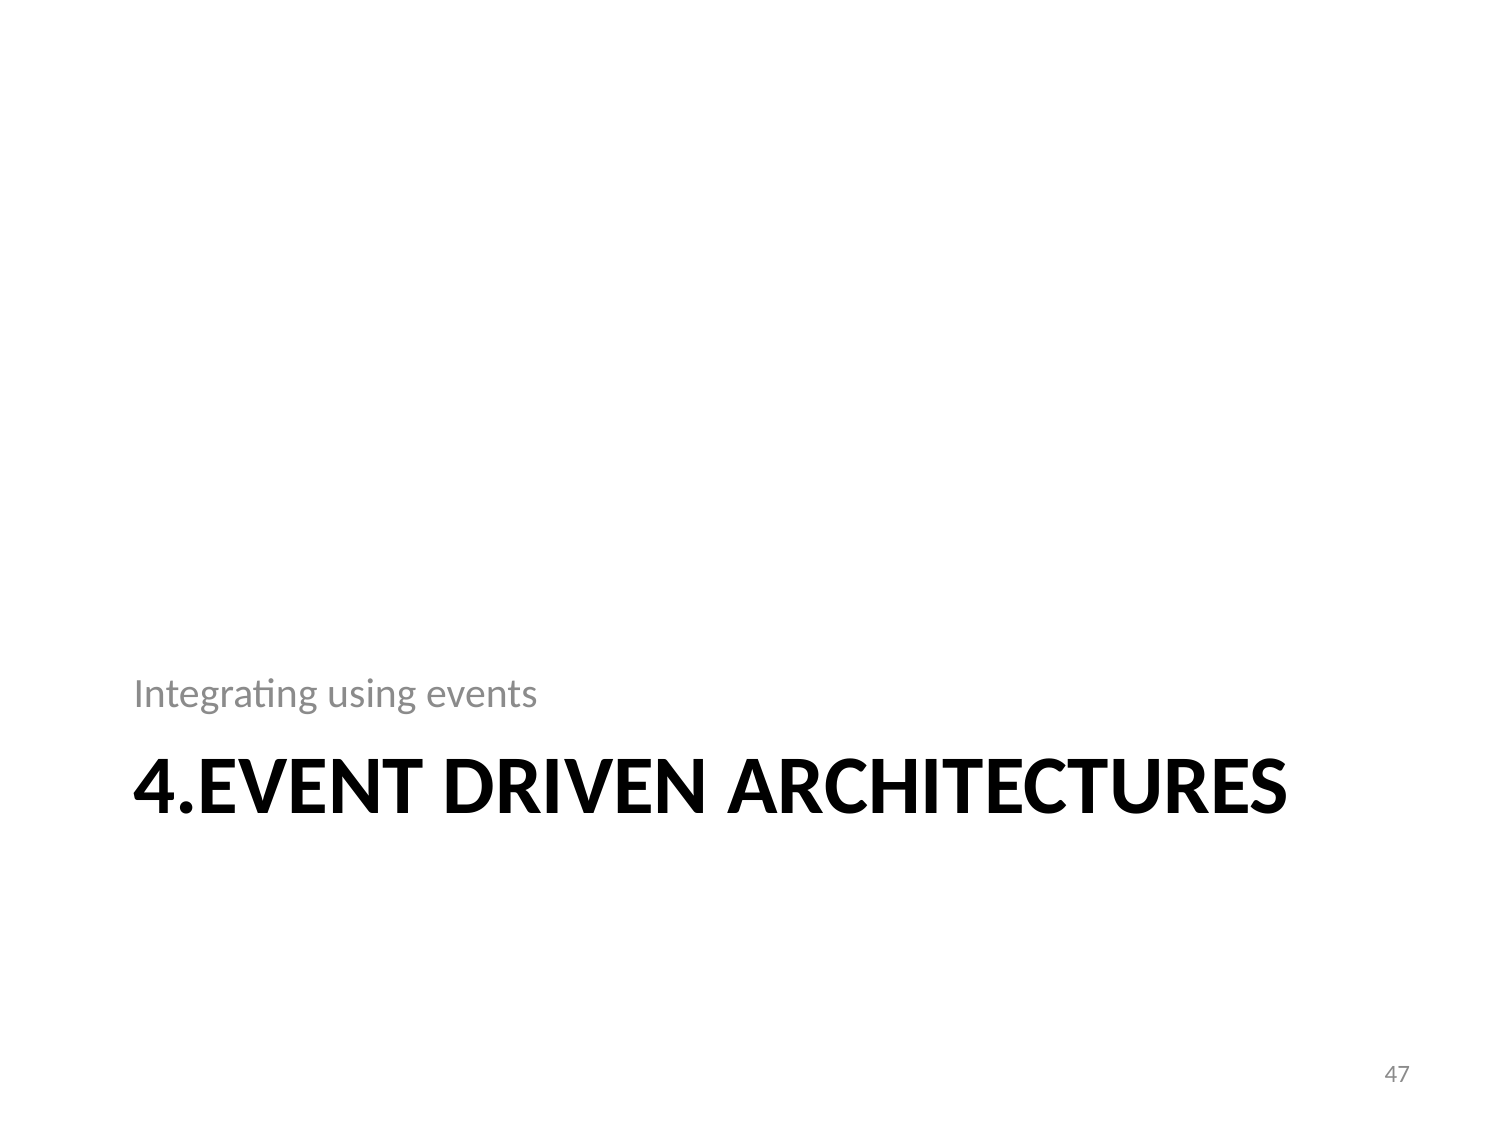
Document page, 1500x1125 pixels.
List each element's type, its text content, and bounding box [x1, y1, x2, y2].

title 4.Event driven architectures [118, 723, 1394, 947]
slide_number 47 [1074, 1042, 1425, 1103]
list Integrating using events [118, 476, 1394, 723]
